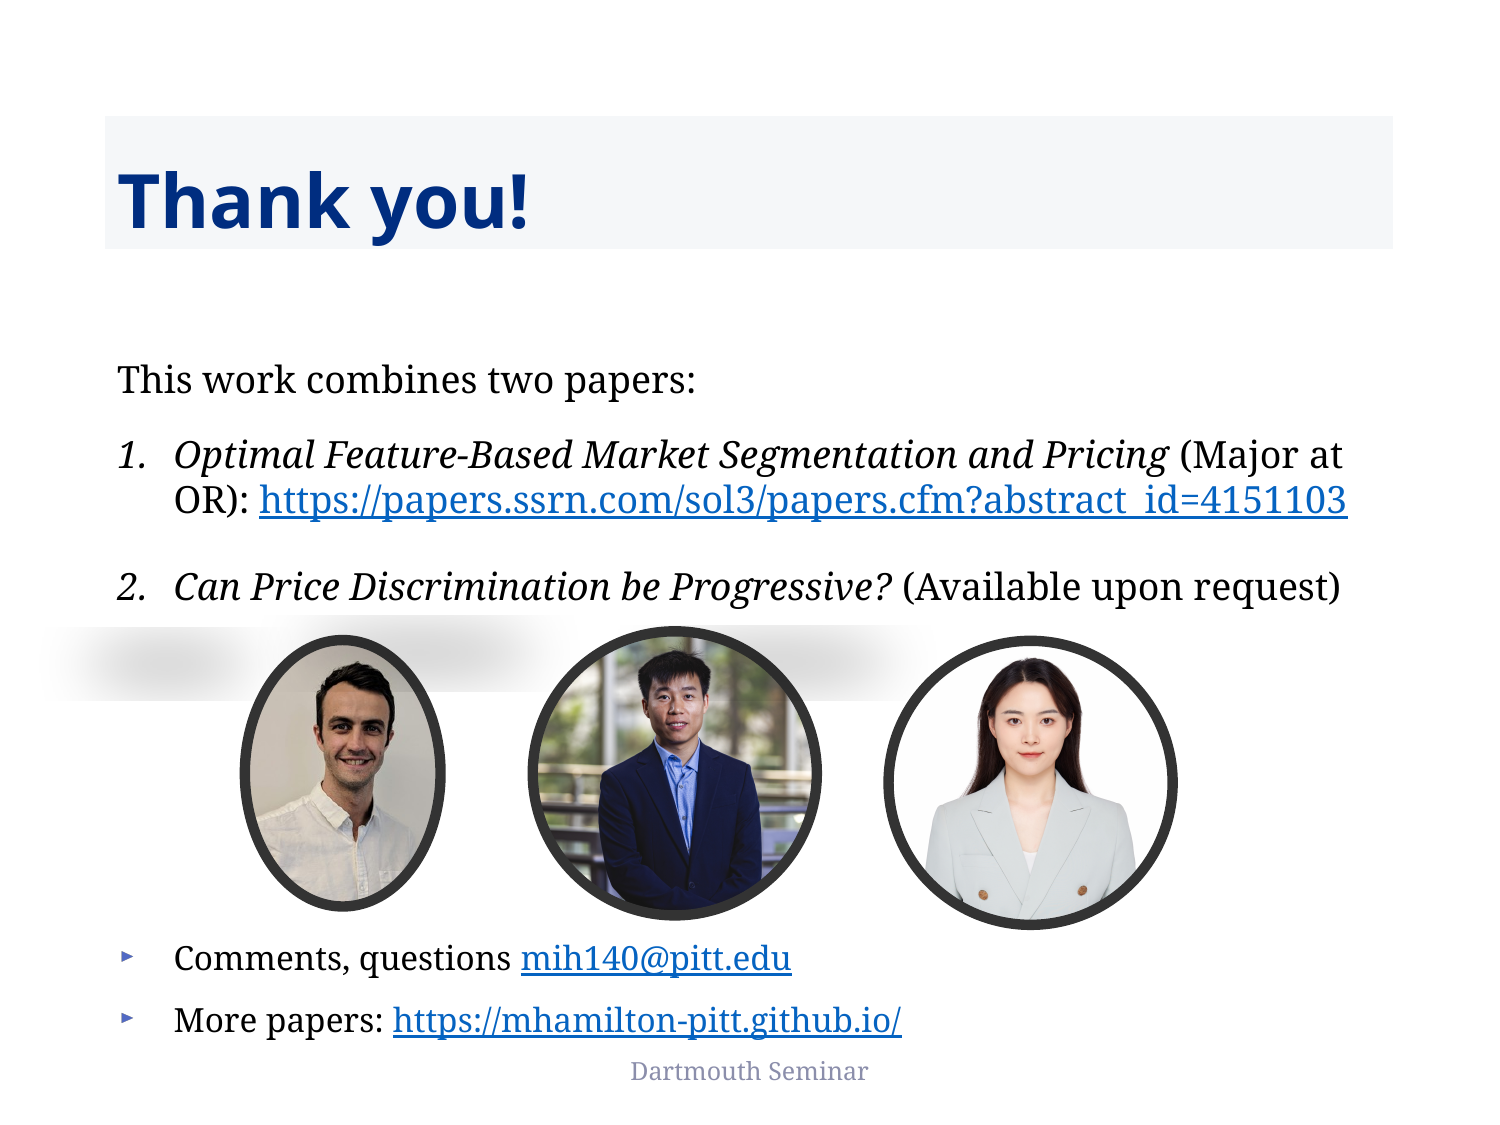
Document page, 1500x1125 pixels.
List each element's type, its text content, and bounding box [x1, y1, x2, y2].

text_box This work combines two papers: [102, 339, 1339, 409]
picture [117, 1006, 143, 1030]
picture [888, 640, 1173, 925]
picture [117, 944, 143, 969]
list Optimal Feature-Based Market Segmentation and Pricing (Major at OR): https://papers.ssrn.com/sol3/papers.cfm?abstract_id=4151103 Can Price Discrimination be Progressive? (Available upon request) Comments, questions mih140@pitt.edu More papers: https://mhamilton-pitt.github.io/ [102, 423, 1397, 1054]
title Thank you! [99, 109, 1399, 256]
footer Dartmouth Seminar [440, 1042, 1060, 1103]
picture [244, 640, 441, 907]
picture [532, 631, 817, 916]
